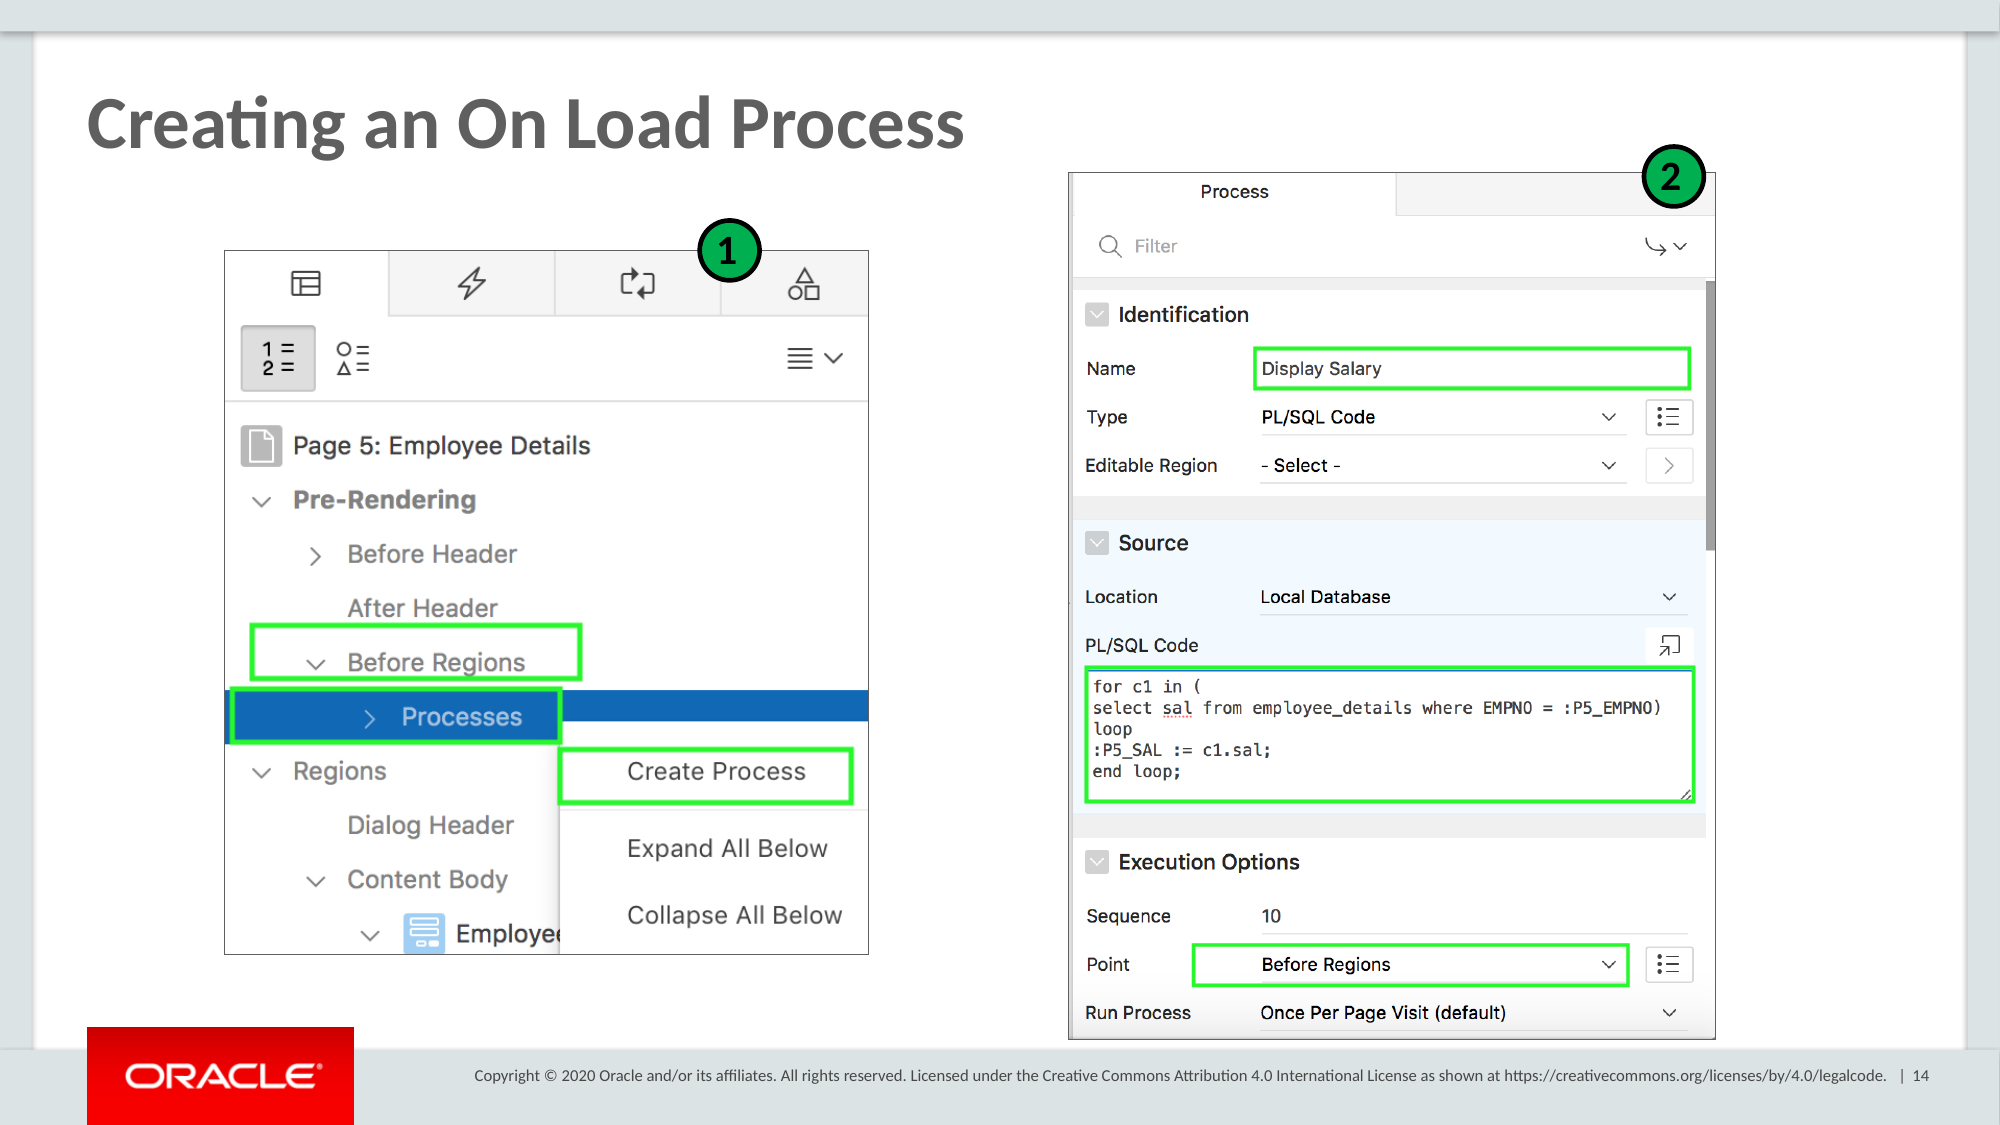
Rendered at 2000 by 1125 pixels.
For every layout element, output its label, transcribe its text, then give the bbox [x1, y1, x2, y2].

title Creating an On Load Process [87, 66, 1913, 163]
picture [87, 1027, 354, 1125]
picture [1068, 172, 1717, 1040]
text_box 2 [1644, 146, 1704, 171]
text_box 1 [699, 220, 760, 248]
picture [224, 250, 869, 955]
